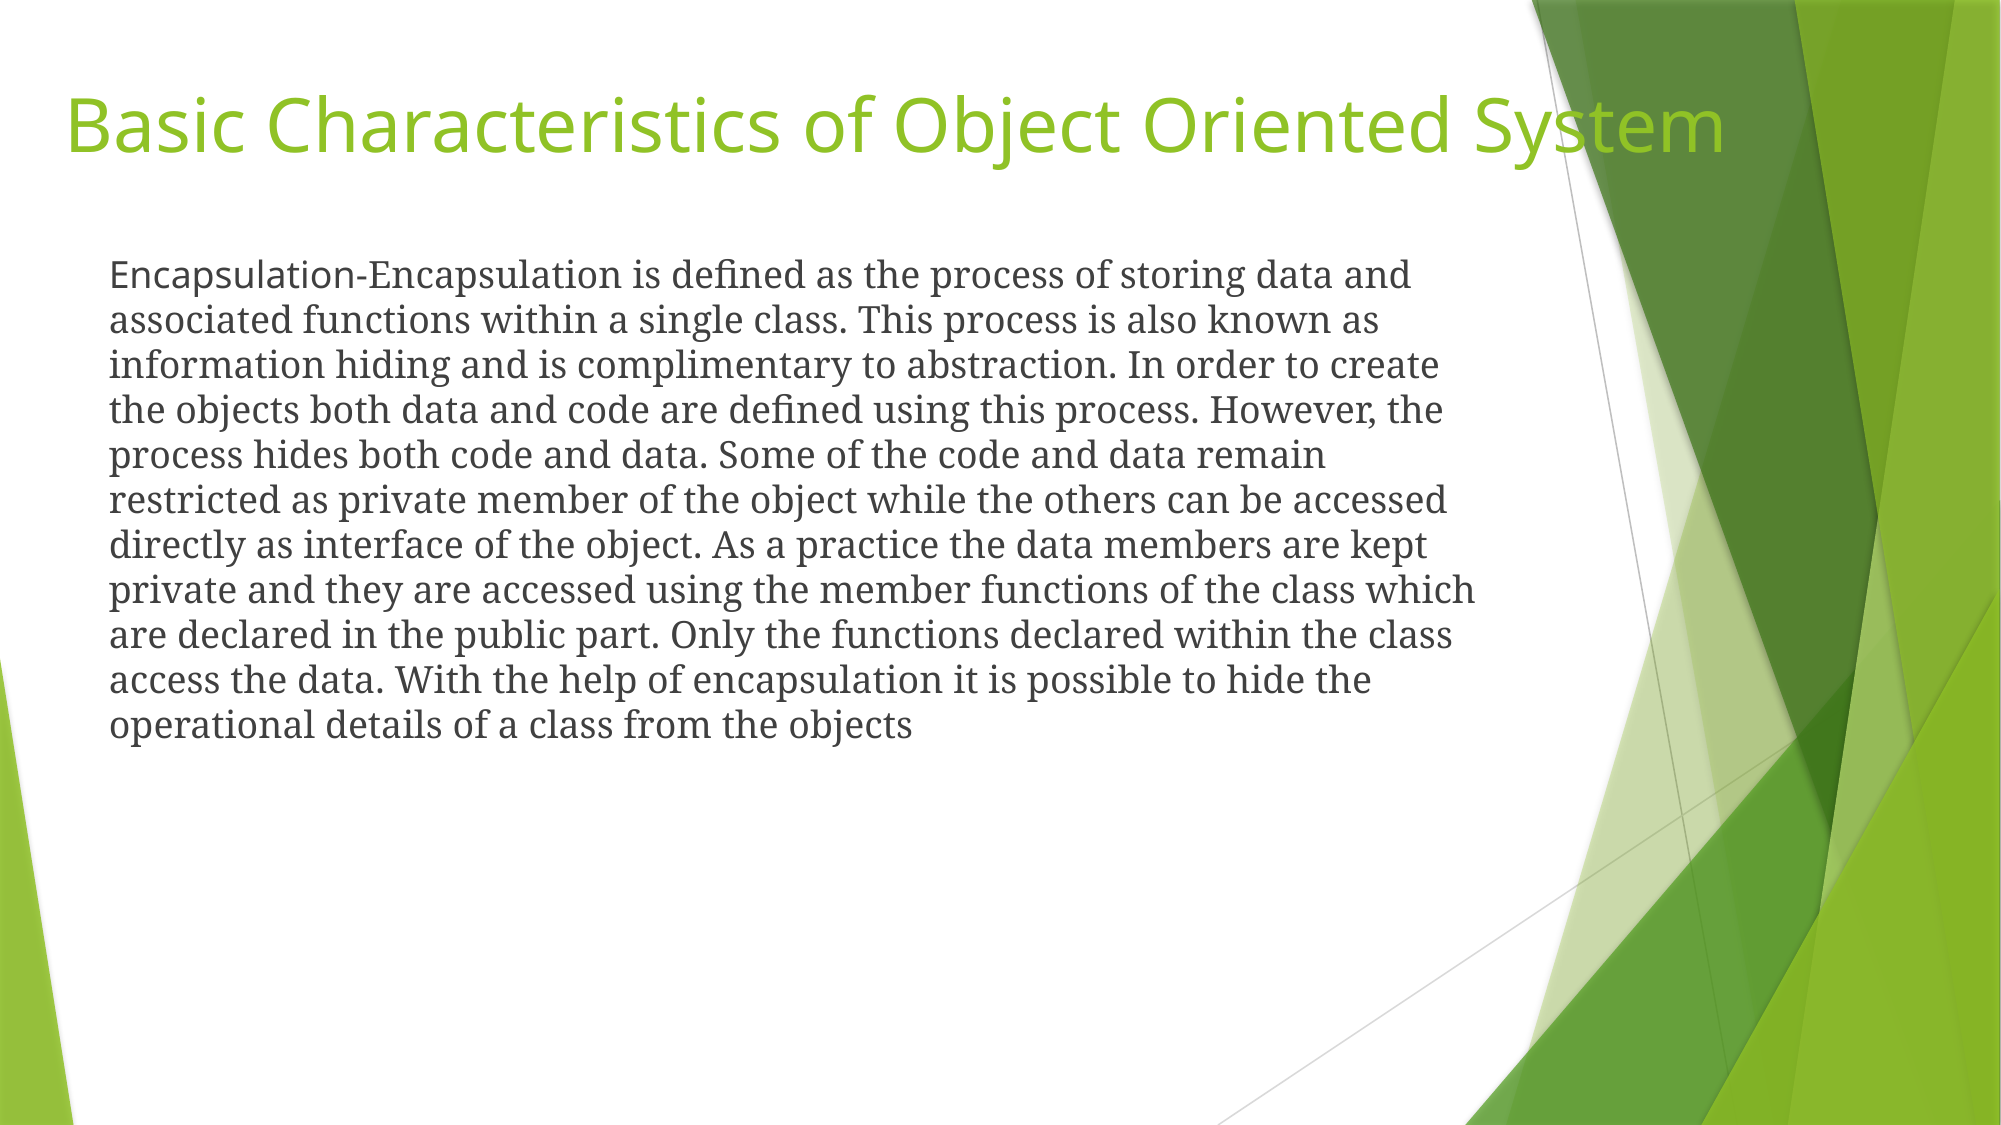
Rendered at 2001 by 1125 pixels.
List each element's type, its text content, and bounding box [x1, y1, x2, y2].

list Encapsulation-Encapsulation is defined as the process of storing data and associated functions within a single class. This process is also known as information hiding and is complimentary to abstraction. In order to create the objects both data and code are defined using this process. However, the process hides both code and data. Some of the code and data remain restricted as private member of the object while the others can be accessed directly as interface of the object. As a practice the data members are kept private and they are accessed using the member functions of the class which are declared in the public part. Only the functions declared within the class access the data. With the help of encapsulation it is possible to hide the operational details of a class from the objects [93, 243, 1522, 992]
title Basic Characteristics of Object Oriented System [49, 70, 1774, 288]
